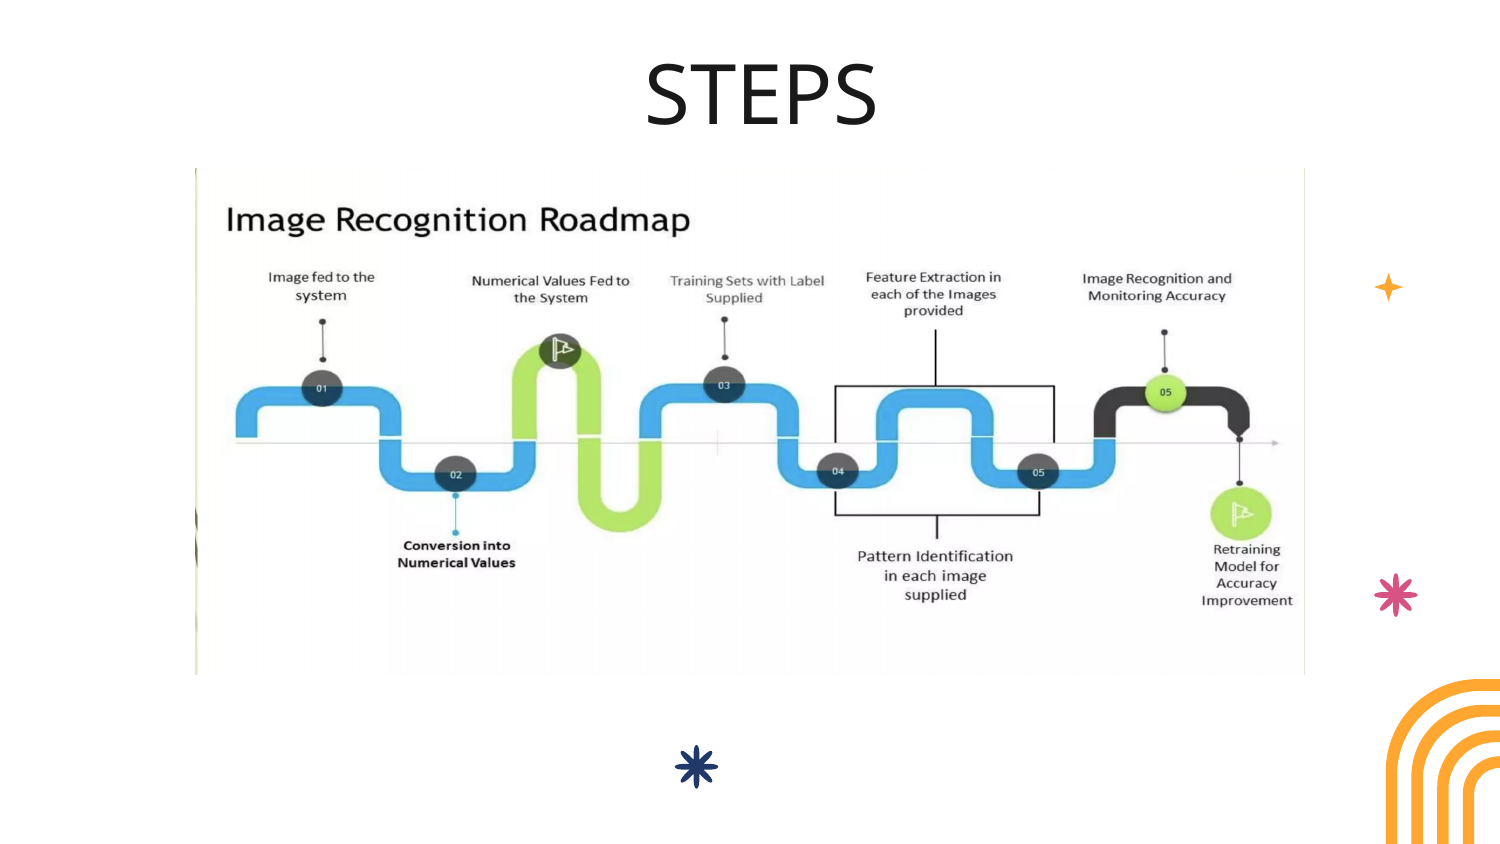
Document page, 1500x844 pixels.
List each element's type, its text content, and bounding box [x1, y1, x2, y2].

picture [194, 168, 1306, 676]
text_box STEPS [216, 73, 1284, 167]
